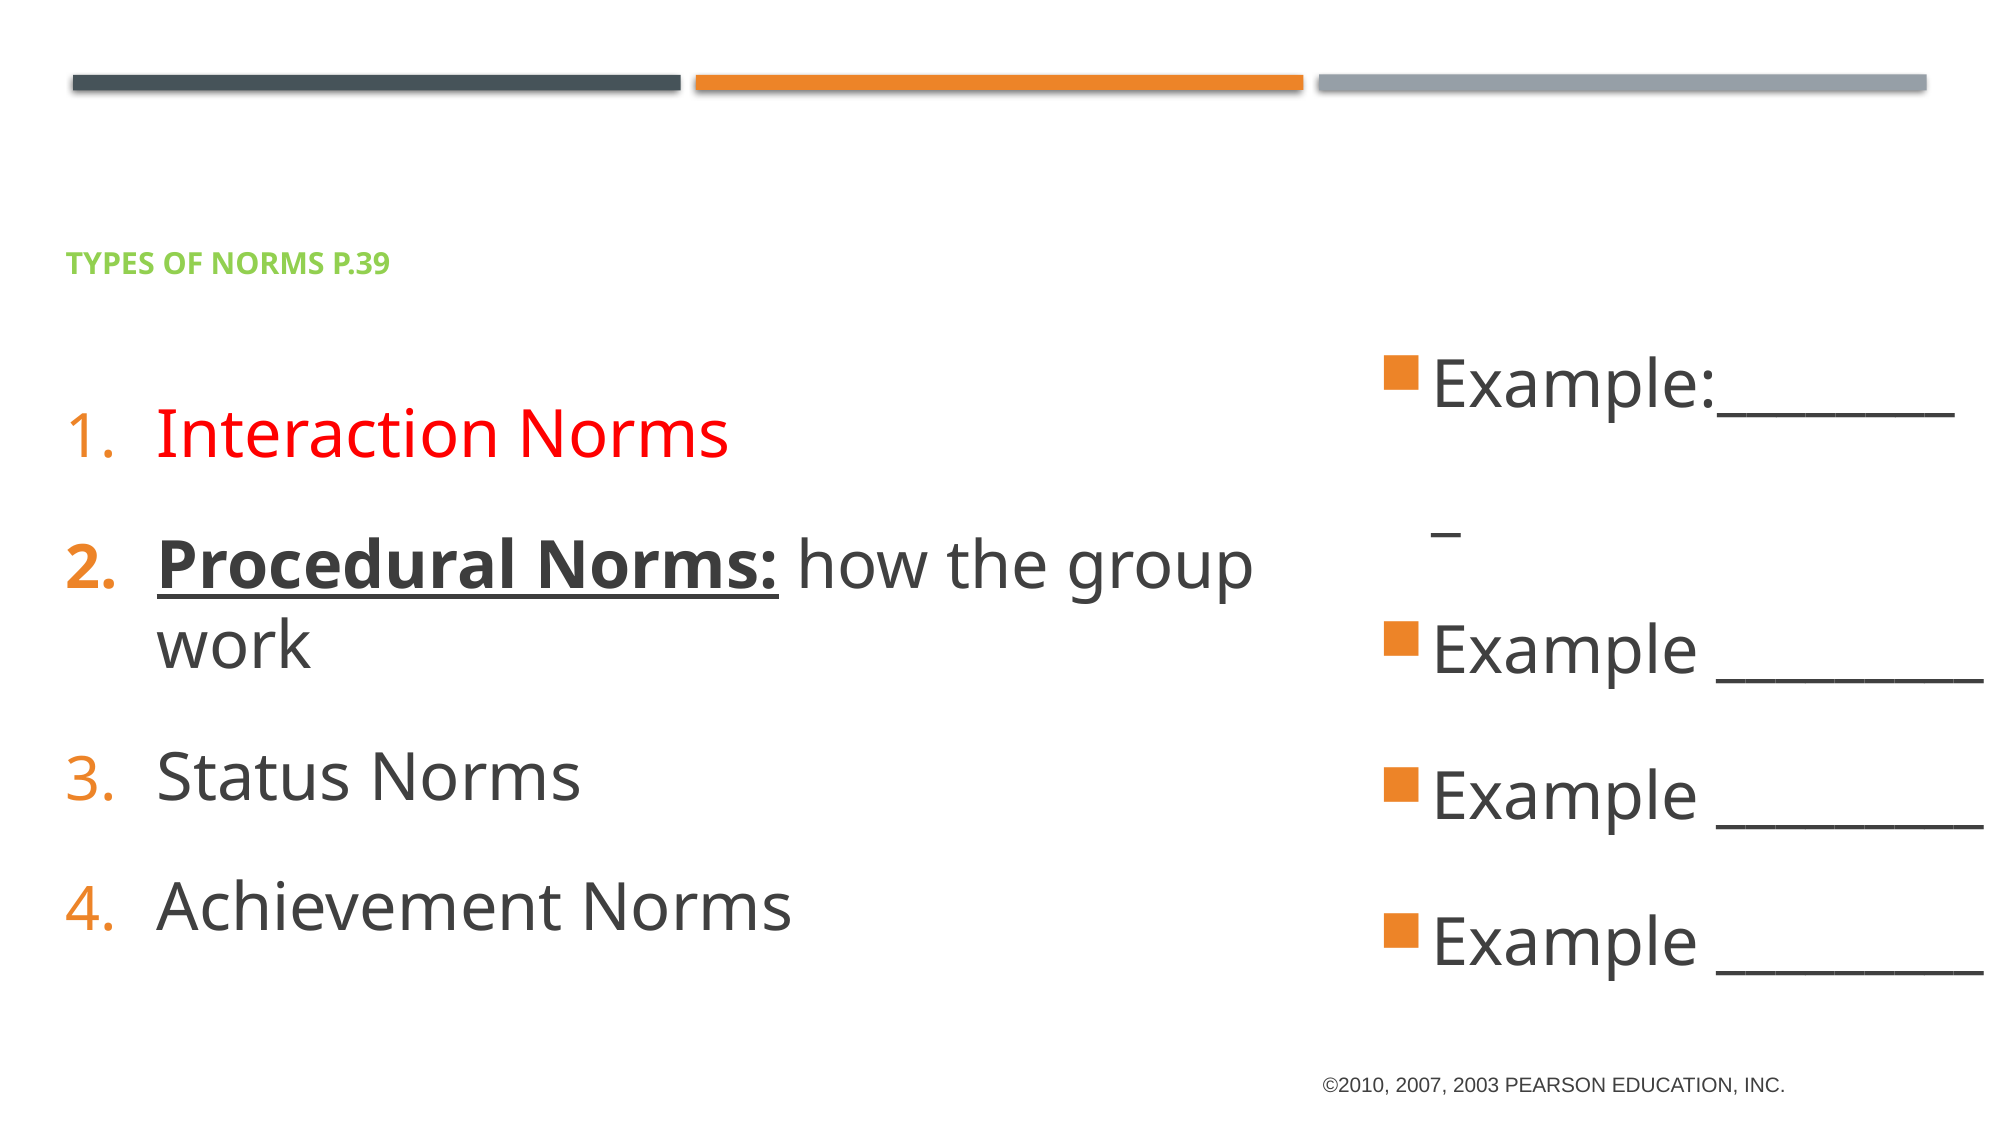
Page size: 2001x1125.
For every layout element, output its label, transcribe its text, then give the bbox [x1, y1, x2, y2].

footer ©2010, 2007, 2003 Pearson Education, Inc. [1307, 1053, 1905, 1114]
list Interaction Norms Procedural Norms: how the group work Status Norms Achievement Norms [50, 290, 1420, 1046]
title Types of Norms p.39 [50, 234, 1450, 290]
list Example:_________ Example _________ Example _________ Example _________ [1362, 249, 2000, 1030]
